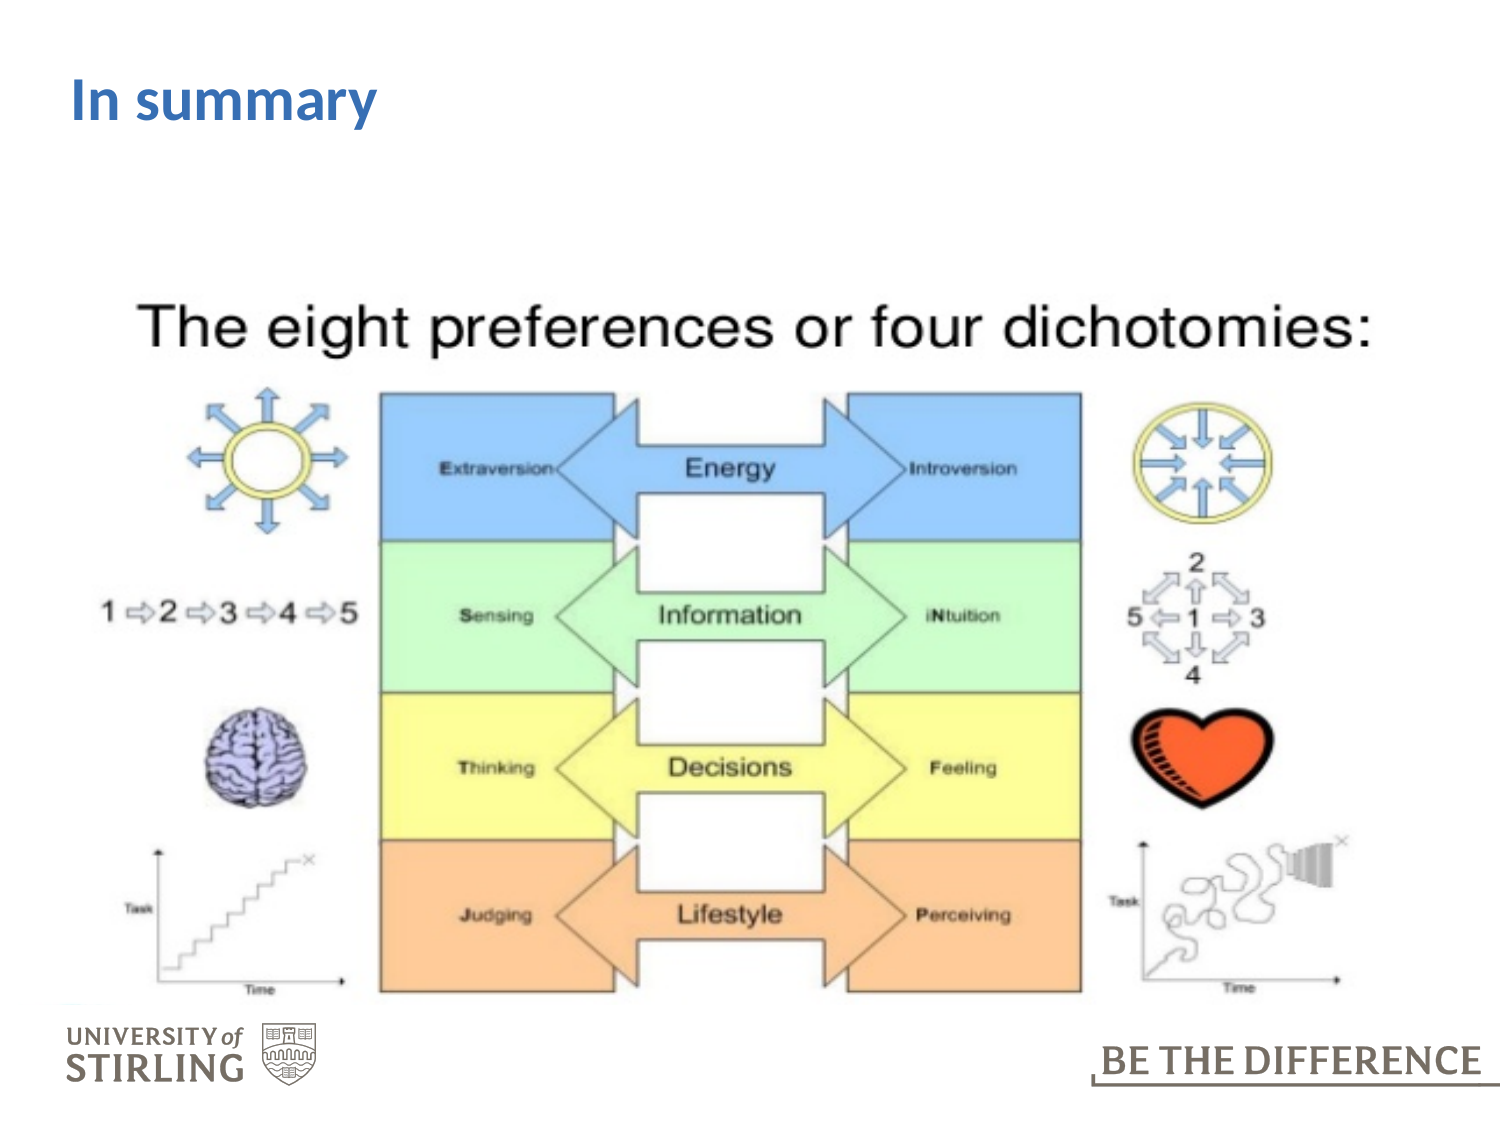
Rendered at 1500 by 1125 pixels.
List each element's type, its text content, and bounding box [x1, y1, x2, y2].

picture [18, 285, 1500, 1005]
picture [63, 1020, 320, 1088]
title In summary [70, 70, 1430, 283]
picture [1090, 1043, 1500, 1092]
